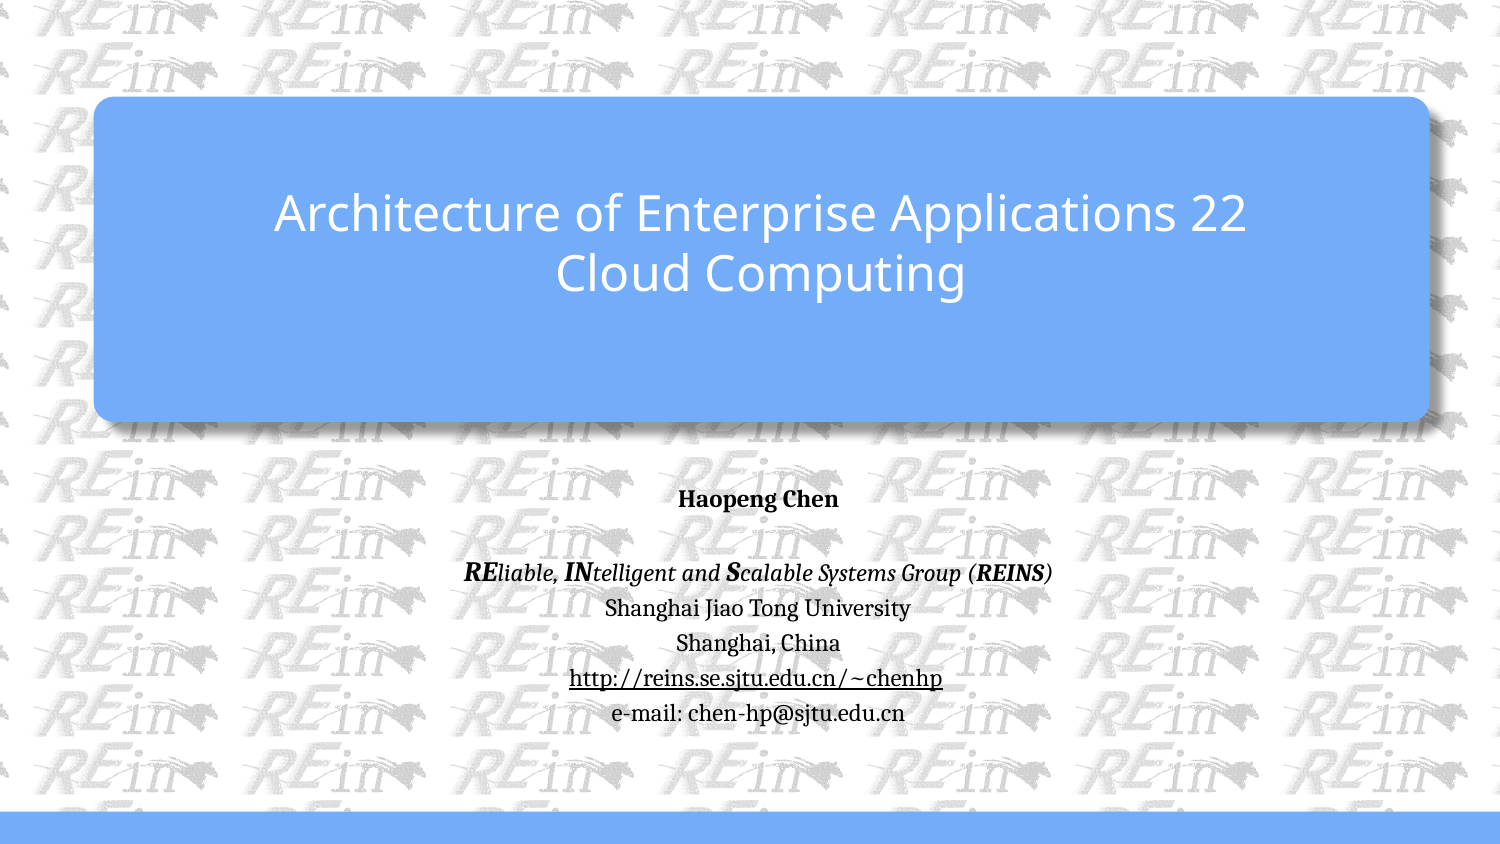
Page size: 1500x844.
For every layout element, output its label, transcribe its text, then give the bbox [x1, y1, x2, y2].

title Architecture of Enterprise Applications 22 Cloud Computing [124, 120, 1400, 396]
subtitle Haopeng Chen REliable, INtelligent and Scalable Systems Group (REINS) Shanghai Jiao Tong University Shanghai, China http://reins.se.sjtu.edu.cn/~chenhp e-mail: chen-hp@sjtu.edu.cn [365, 475, 1153, 777]
